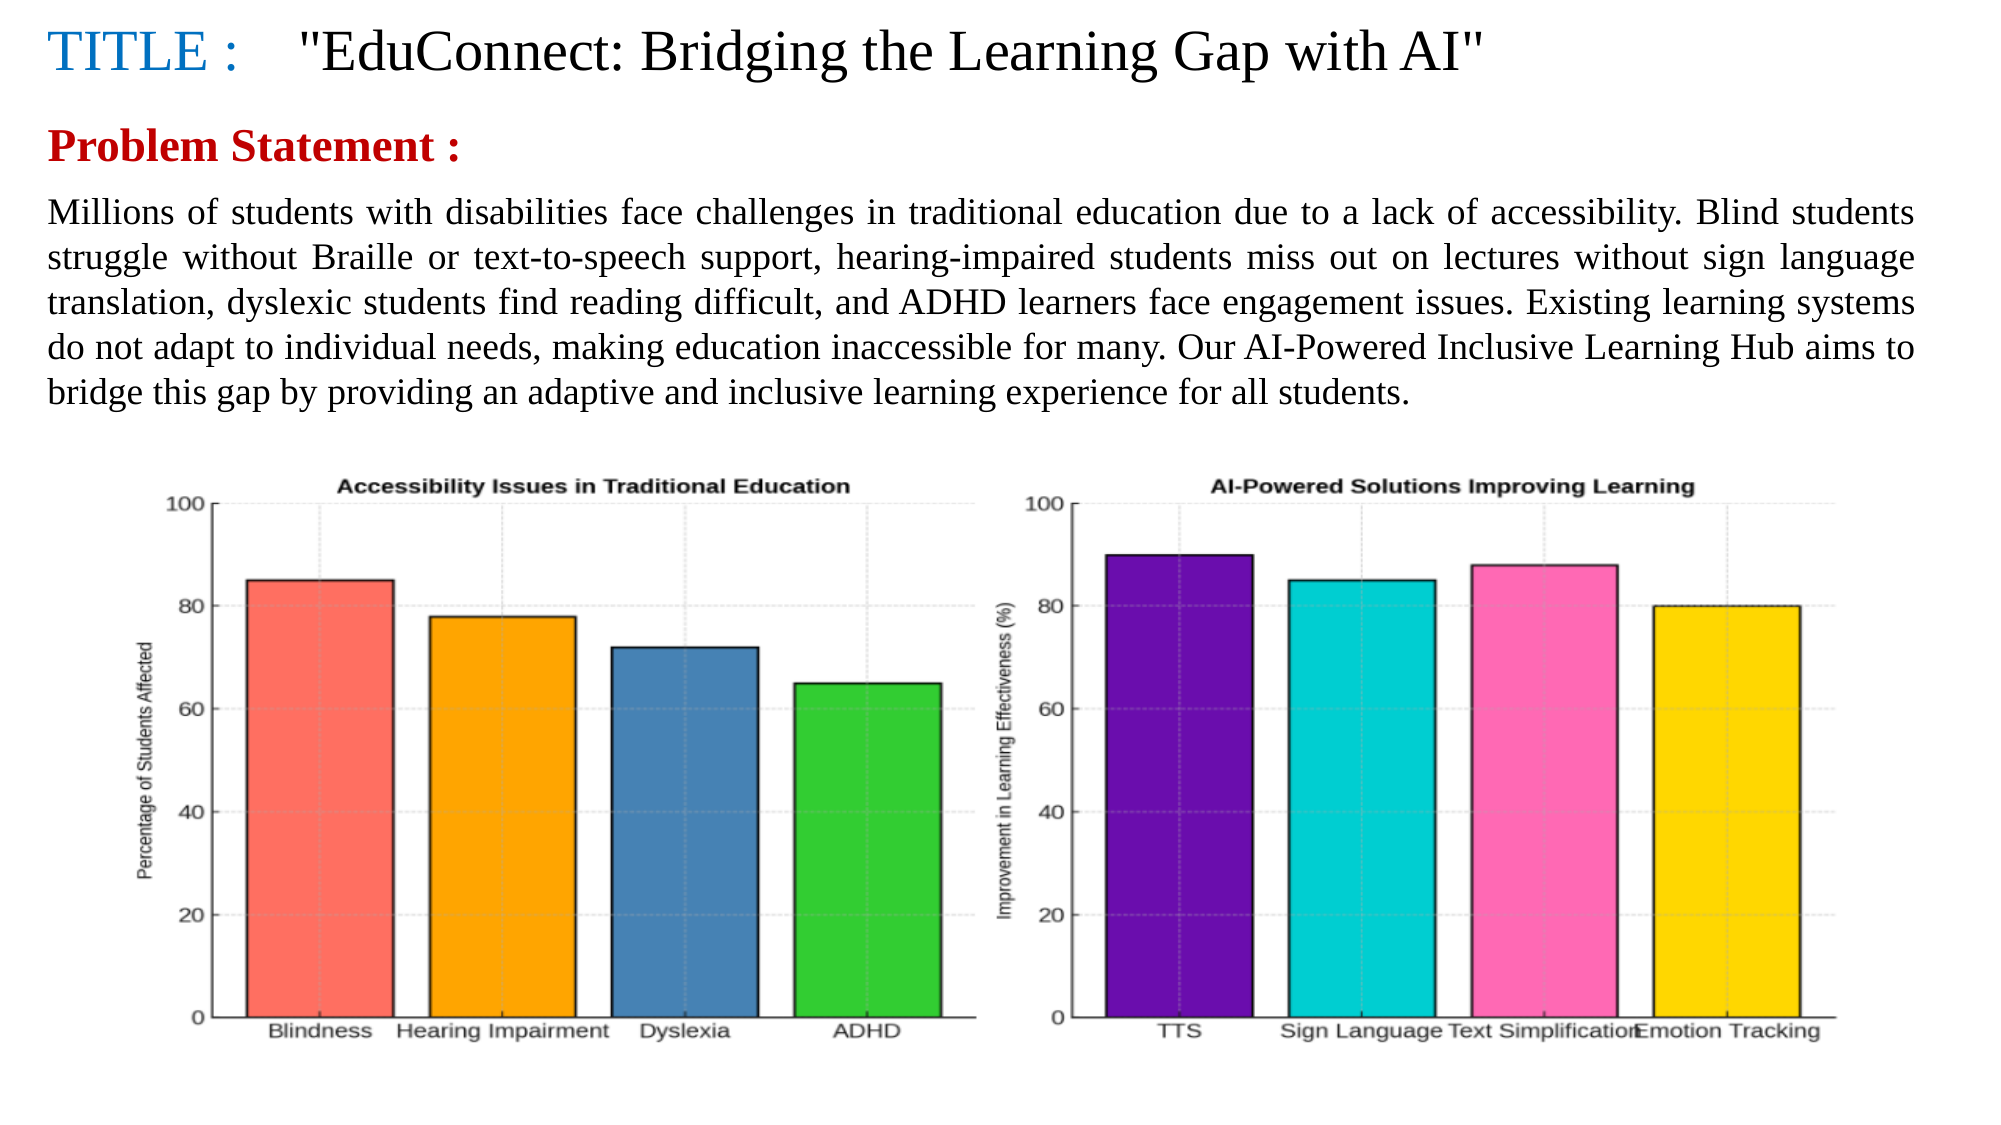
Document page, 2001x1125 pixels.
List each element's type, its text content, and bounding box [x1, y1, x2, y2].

picture [67, 422, 1899, 1068]
list Problem Statement : [32, 113, 1758, 179]
title TITLE : "EduConnect: Bridging the Learning Gap with AI" [32, 18, 1758, 85]
text_box Millions of students with disabilities face challenges in traditional education due to a lack of accessibility. Blind students struggle without Braille or text-to-speech support, hearing-impaired students miss out on lectures without sign language translation, dyslexic students find reading difficult, and ADHD learners face engagement issues. Existing learning systems do not adapt to individual needs, making education inaccessible for many. Our AI-Powered Inclusive Learning Hub aims to bridge this gap by providing an adaptive and inclusive learning experience for all students. [32, 179, 1933, 420]
